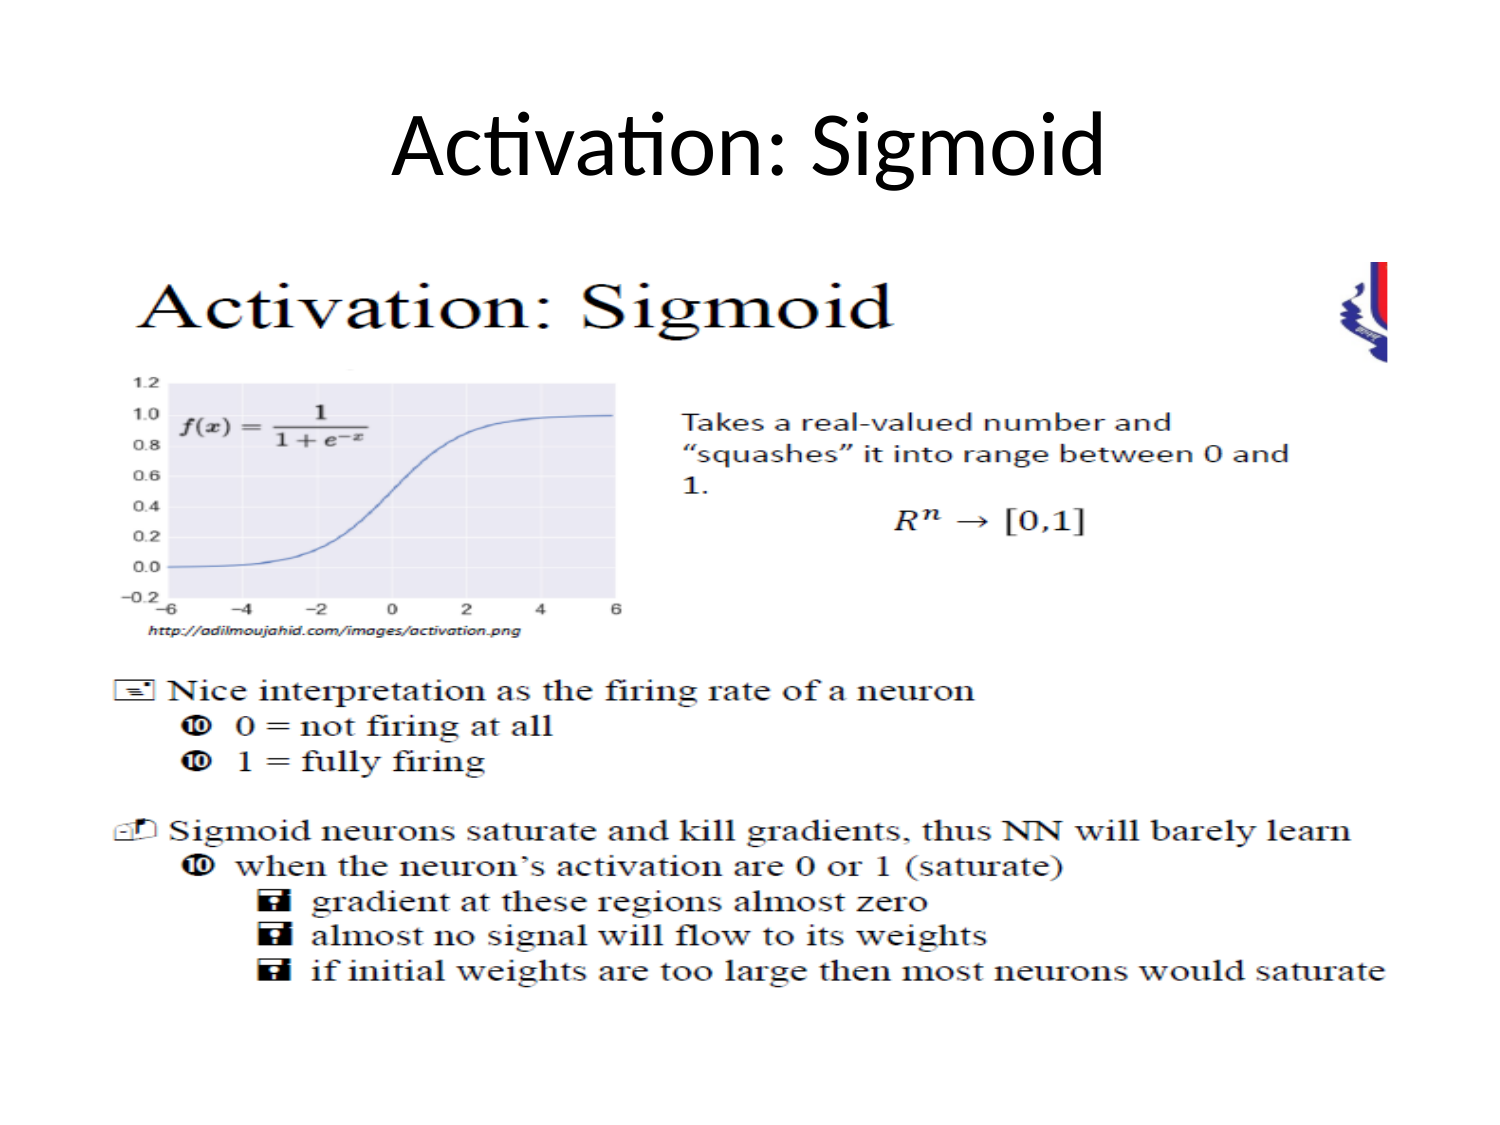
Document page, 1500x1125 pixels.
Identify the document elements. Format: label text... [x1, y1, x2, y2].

title Activation: Sigmoid [75, 45, 1425, 233]
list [62, 262, 1388, 1006]
